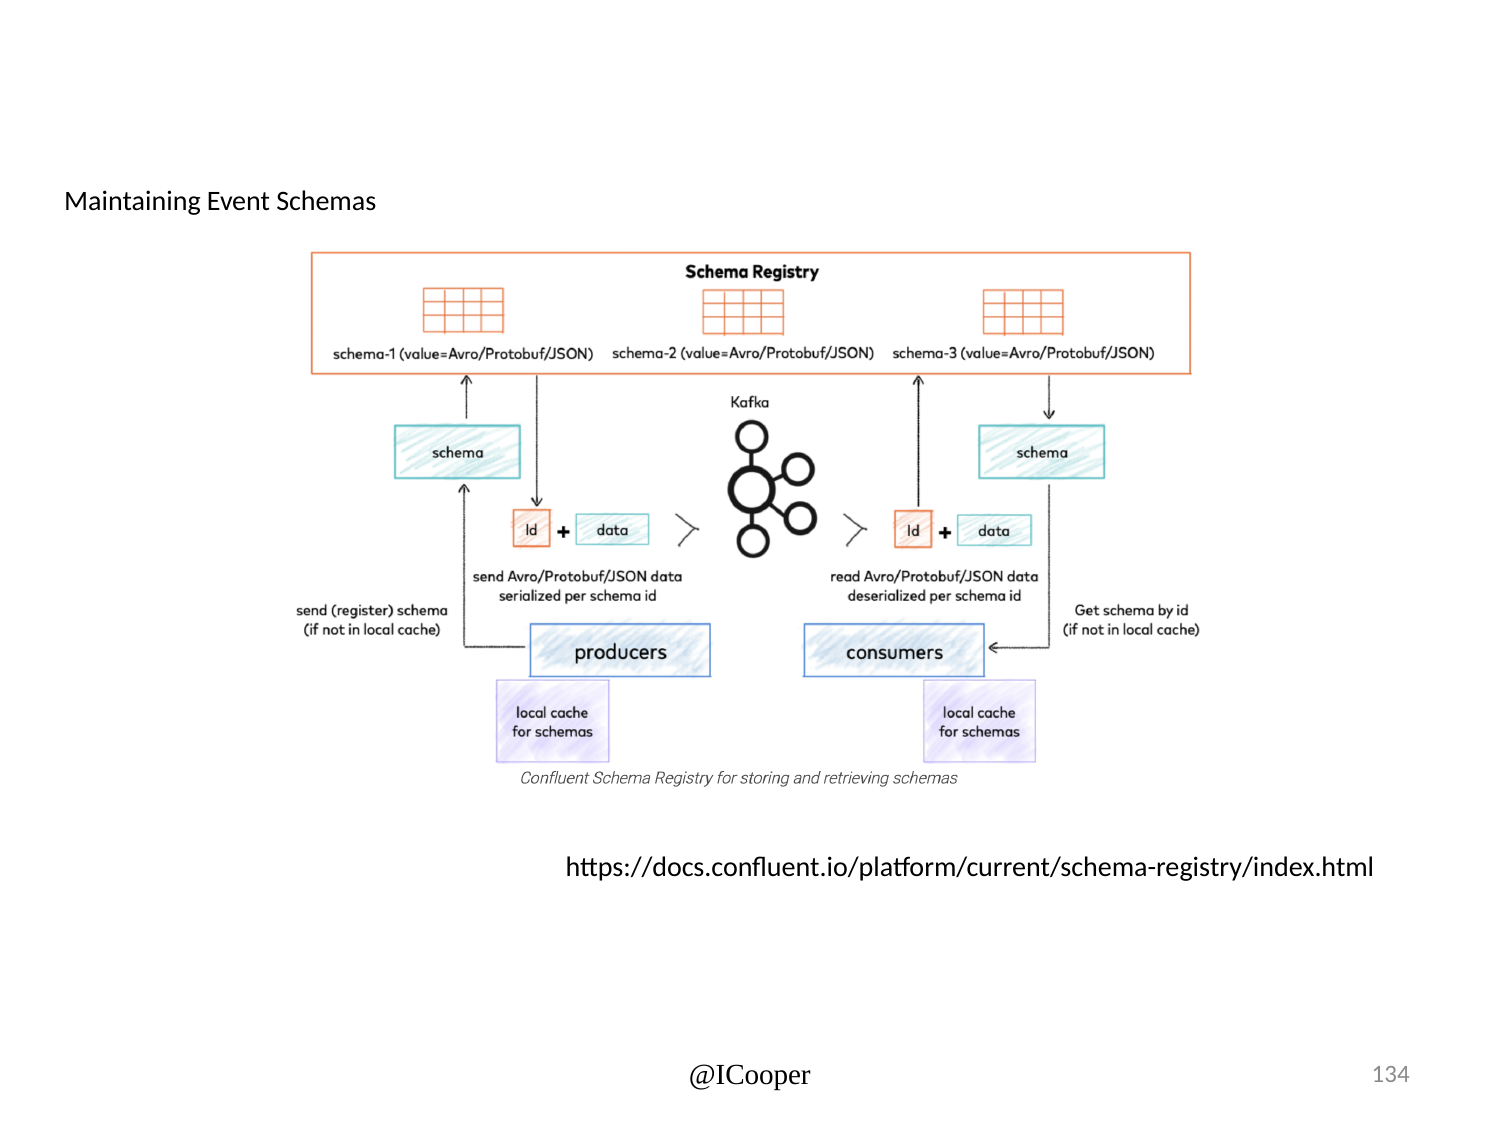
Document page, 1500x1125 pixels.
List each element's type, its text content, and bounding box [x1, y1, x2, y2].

slide_number 134 [1074, 1042, 1425, 1103]
text_box Maintaining Event Schemas [46, 171, 835, 228]
footer @ICooper [512, 1042, 988, 1103]
picture [257, 227, 1242, 810]
text_box https://docs.confluent.io/platform/current/schema-registry/index.html [550, 841, 1431, 890]
